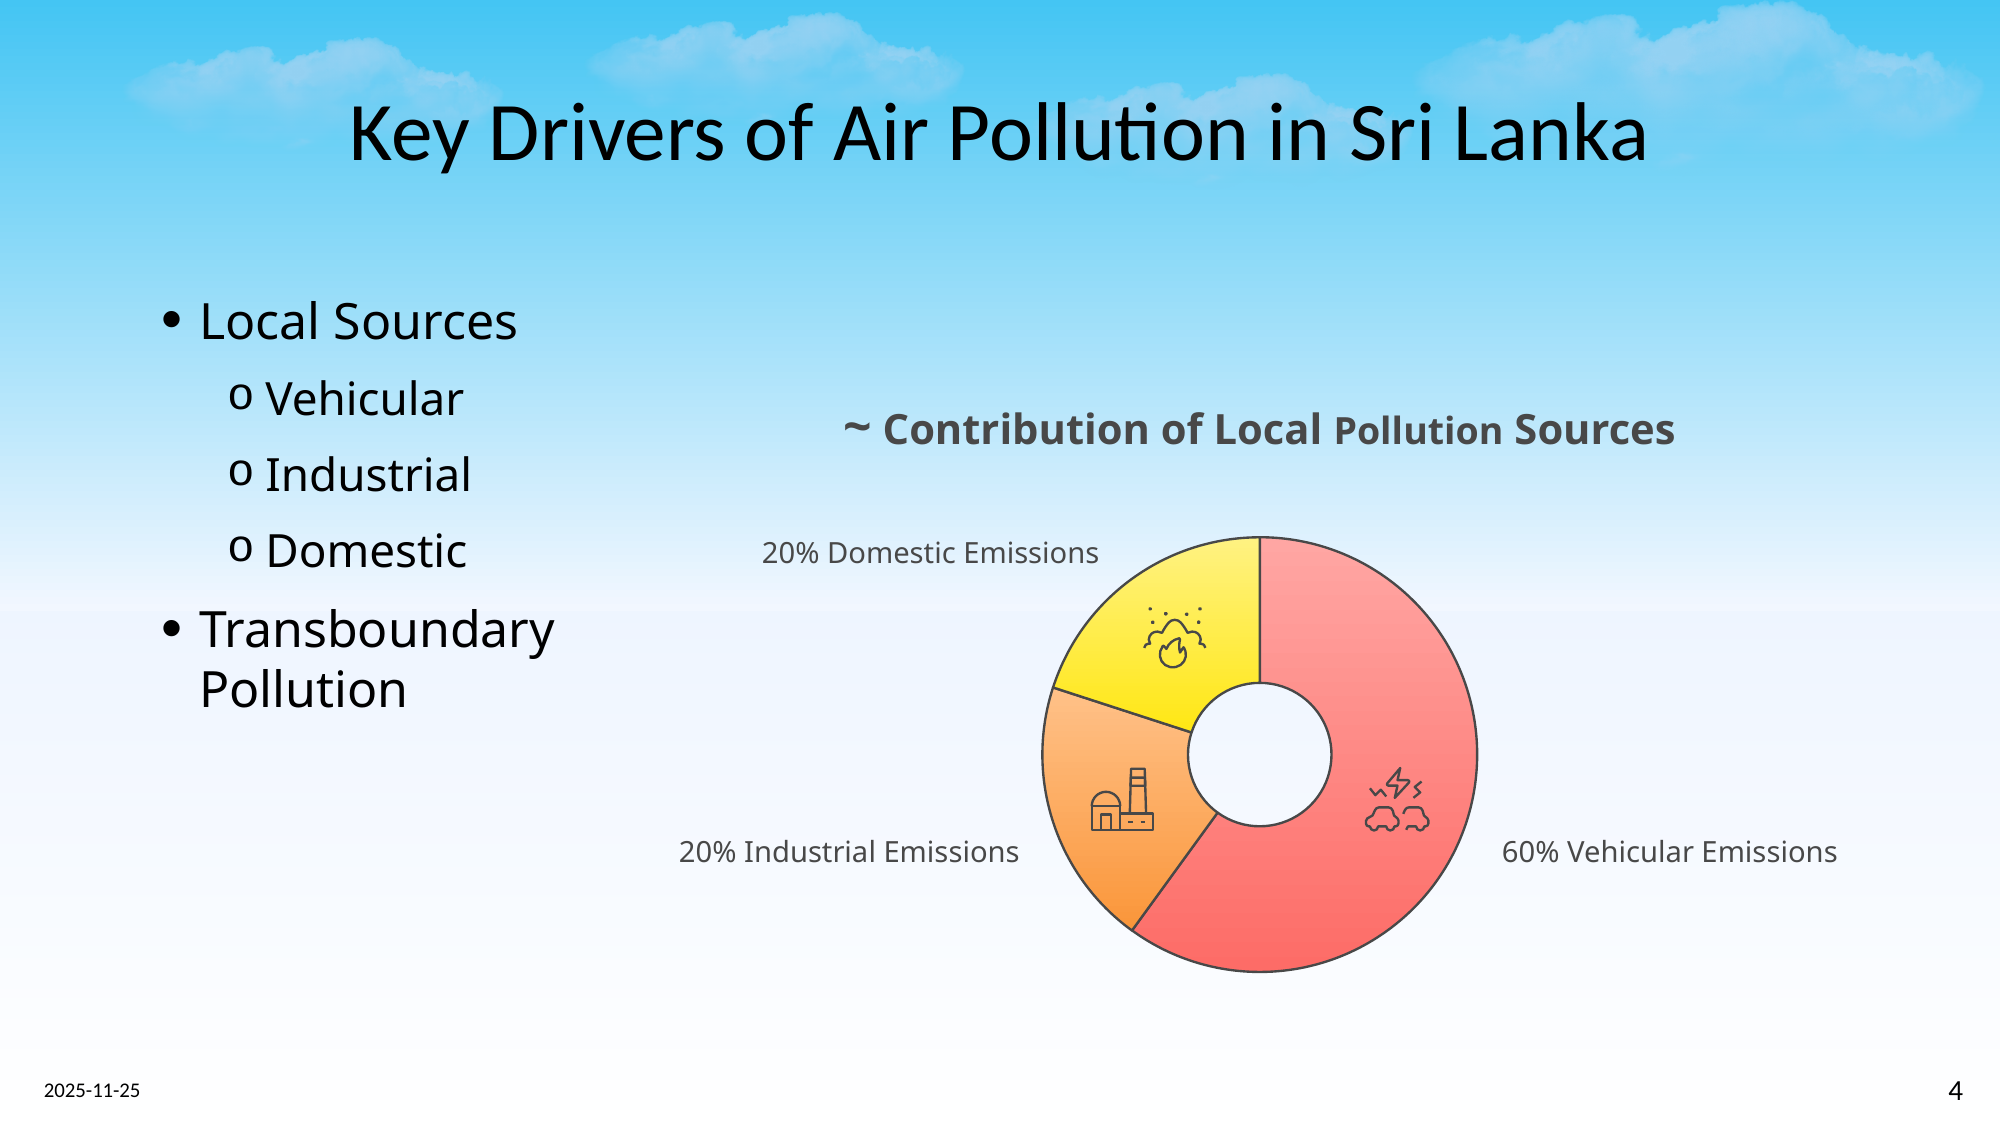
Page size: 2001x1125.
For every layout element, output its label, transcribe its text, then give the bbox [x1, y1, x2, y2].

list Local Sources Vehicular Industrial Domestic Transboundary Pollution [146, 622, 753, 1022]
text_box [659, 394, 1860, 987]
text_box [0, 0, 2000, 612]
